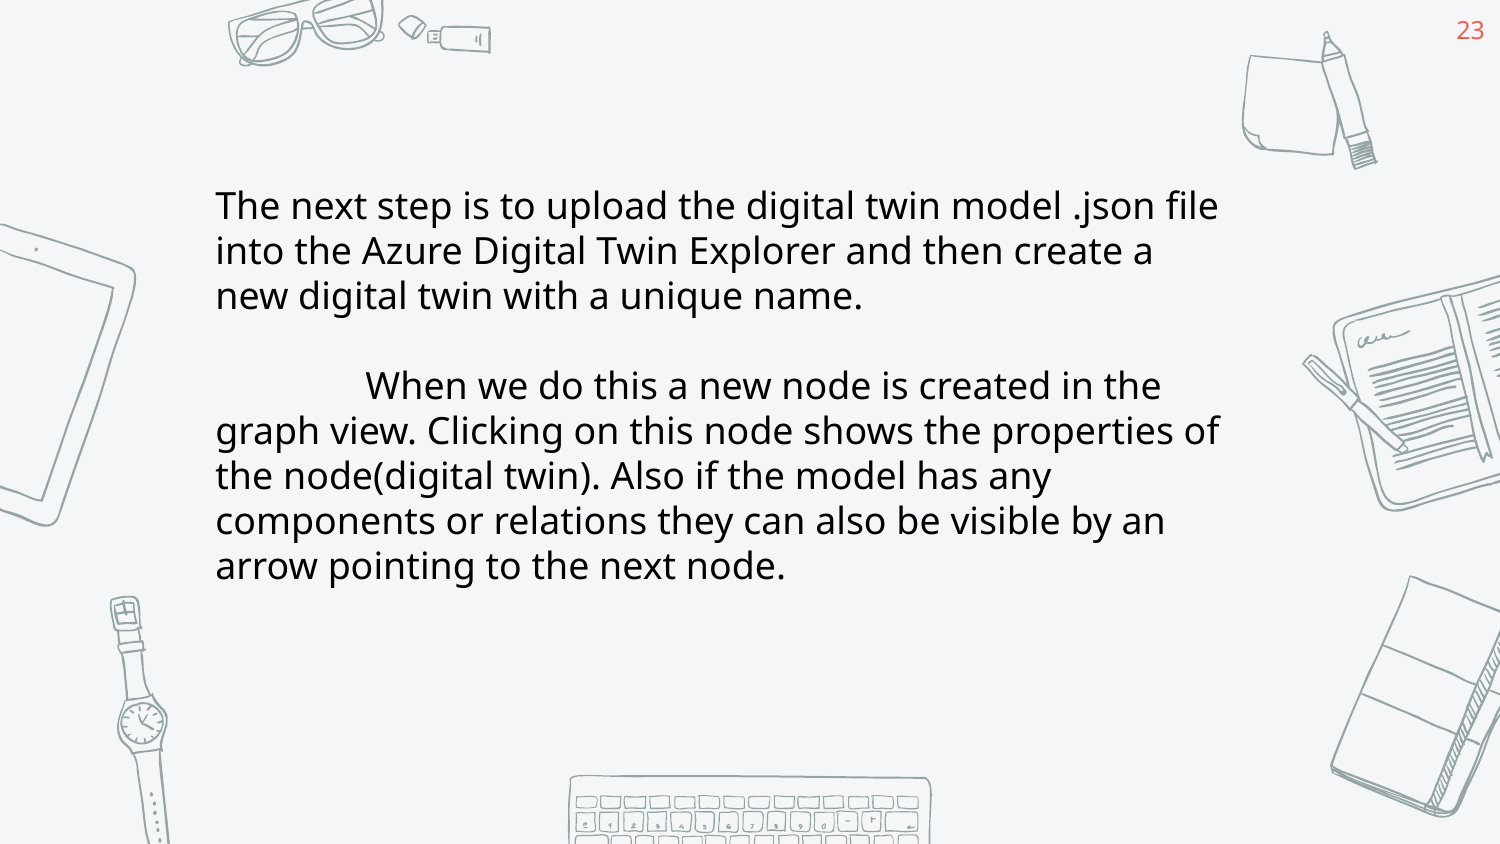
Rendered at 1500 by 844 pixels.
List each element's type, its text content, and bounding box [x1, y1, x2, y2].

text_box The next step is to upload the digital twin model .json file into the Azure Digital Twin Explorer and then create a new digital twin with a unique name. When we do this a new node is created in the graph view. Clicking on this node shows the properties of the node(digital twin). Also if the model has any components or relations they can also be visible by an arrow pointing to the next node. [200, 167, 1240, 603]
slide_number ‹#› [1435, 0, 1500, 53]
